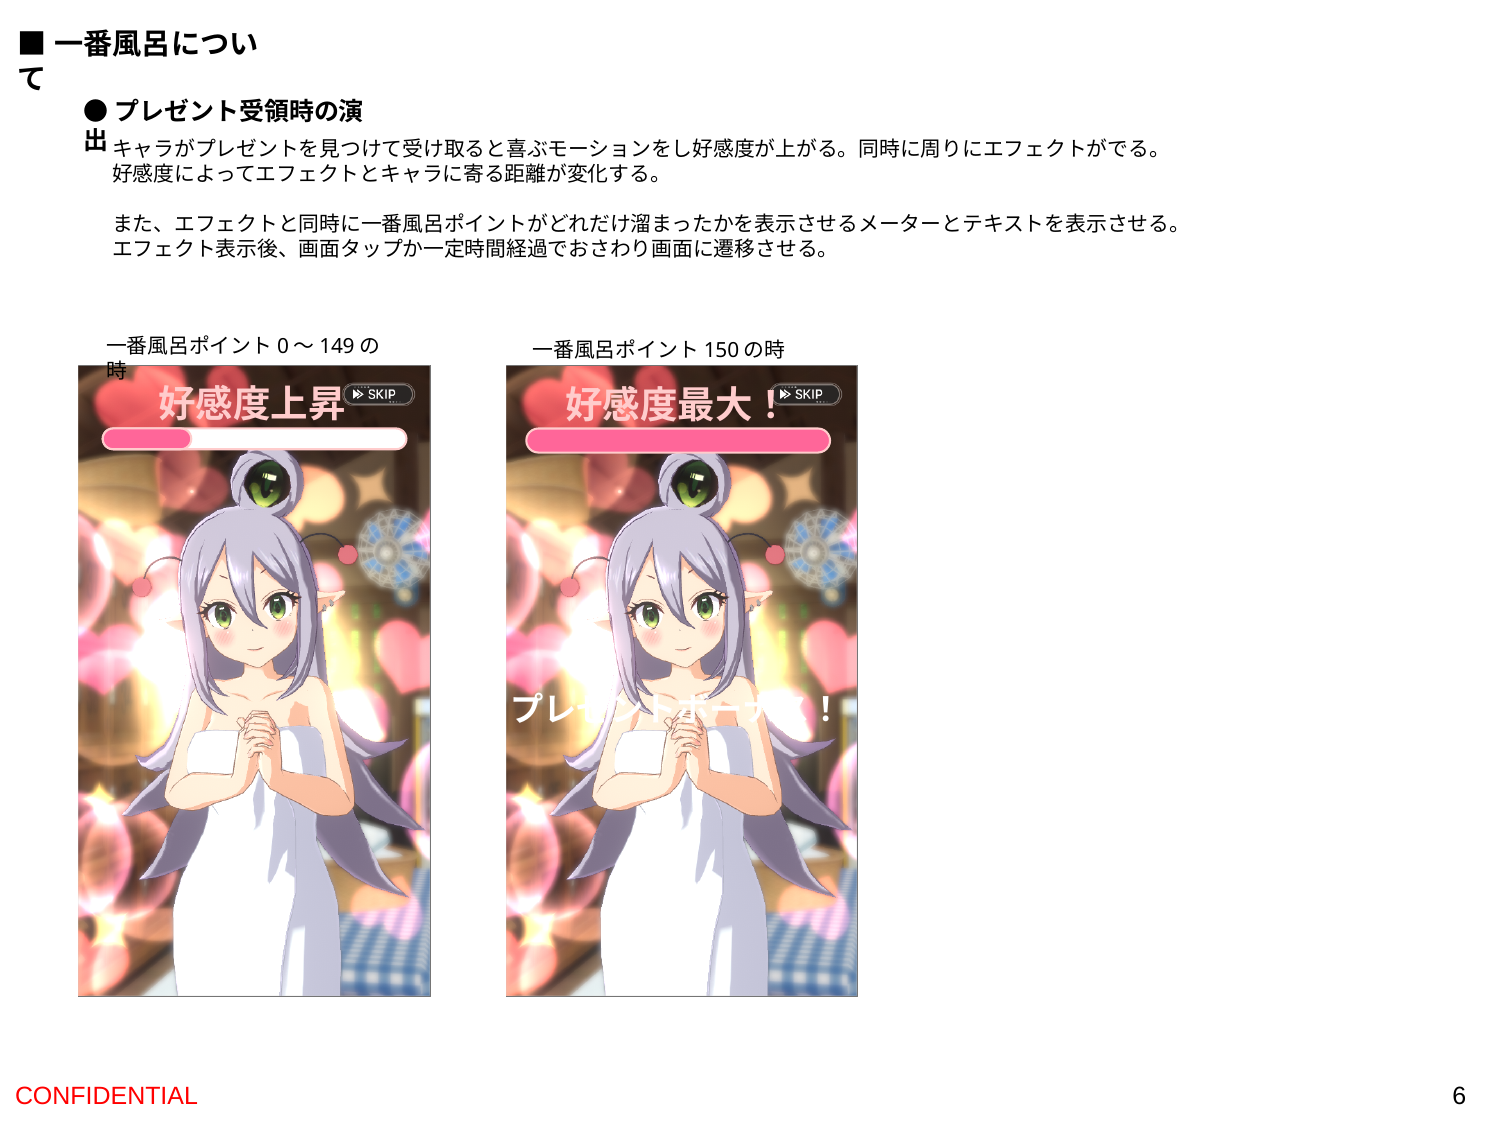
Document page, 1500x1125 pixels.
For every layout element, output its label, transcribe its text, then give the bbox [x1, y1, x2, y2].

slide_number ‹#› [1143, 1065, 1482, 1125]
text_box 一番風呂ポイント0～149の時 [91, 325, 407, 363]
footer CONFIDENTIAL [0, 1065, 507, 1125]
text_box ●プレゼント受領時の演出 [68, 87, 402, 163]
text_box 一番風呂ポイント150の時 [517, 329, 834, 363]
text_box キャラがプレゼントを見つけて受け取ると喜ぶモーションをし好感度が上がる。同時に周りにエフェクトがでる。 好感度によってエフェクトとキャラに寄る距離が変化する。 また、エフェクトと同時に一番風呂ポイントがどれだけ溜まったかを表示させるメーターとテキストを表示させる。 エフェクト表示後、画面タップか一定時間経過でおさわり画面に遷移させる。 [97, 128, 1248, 269]
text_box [78, 365, 431, 997]
text_box ■一番風呂について [2, 17, 299, 103]
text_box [495, 365, 869, 997]
